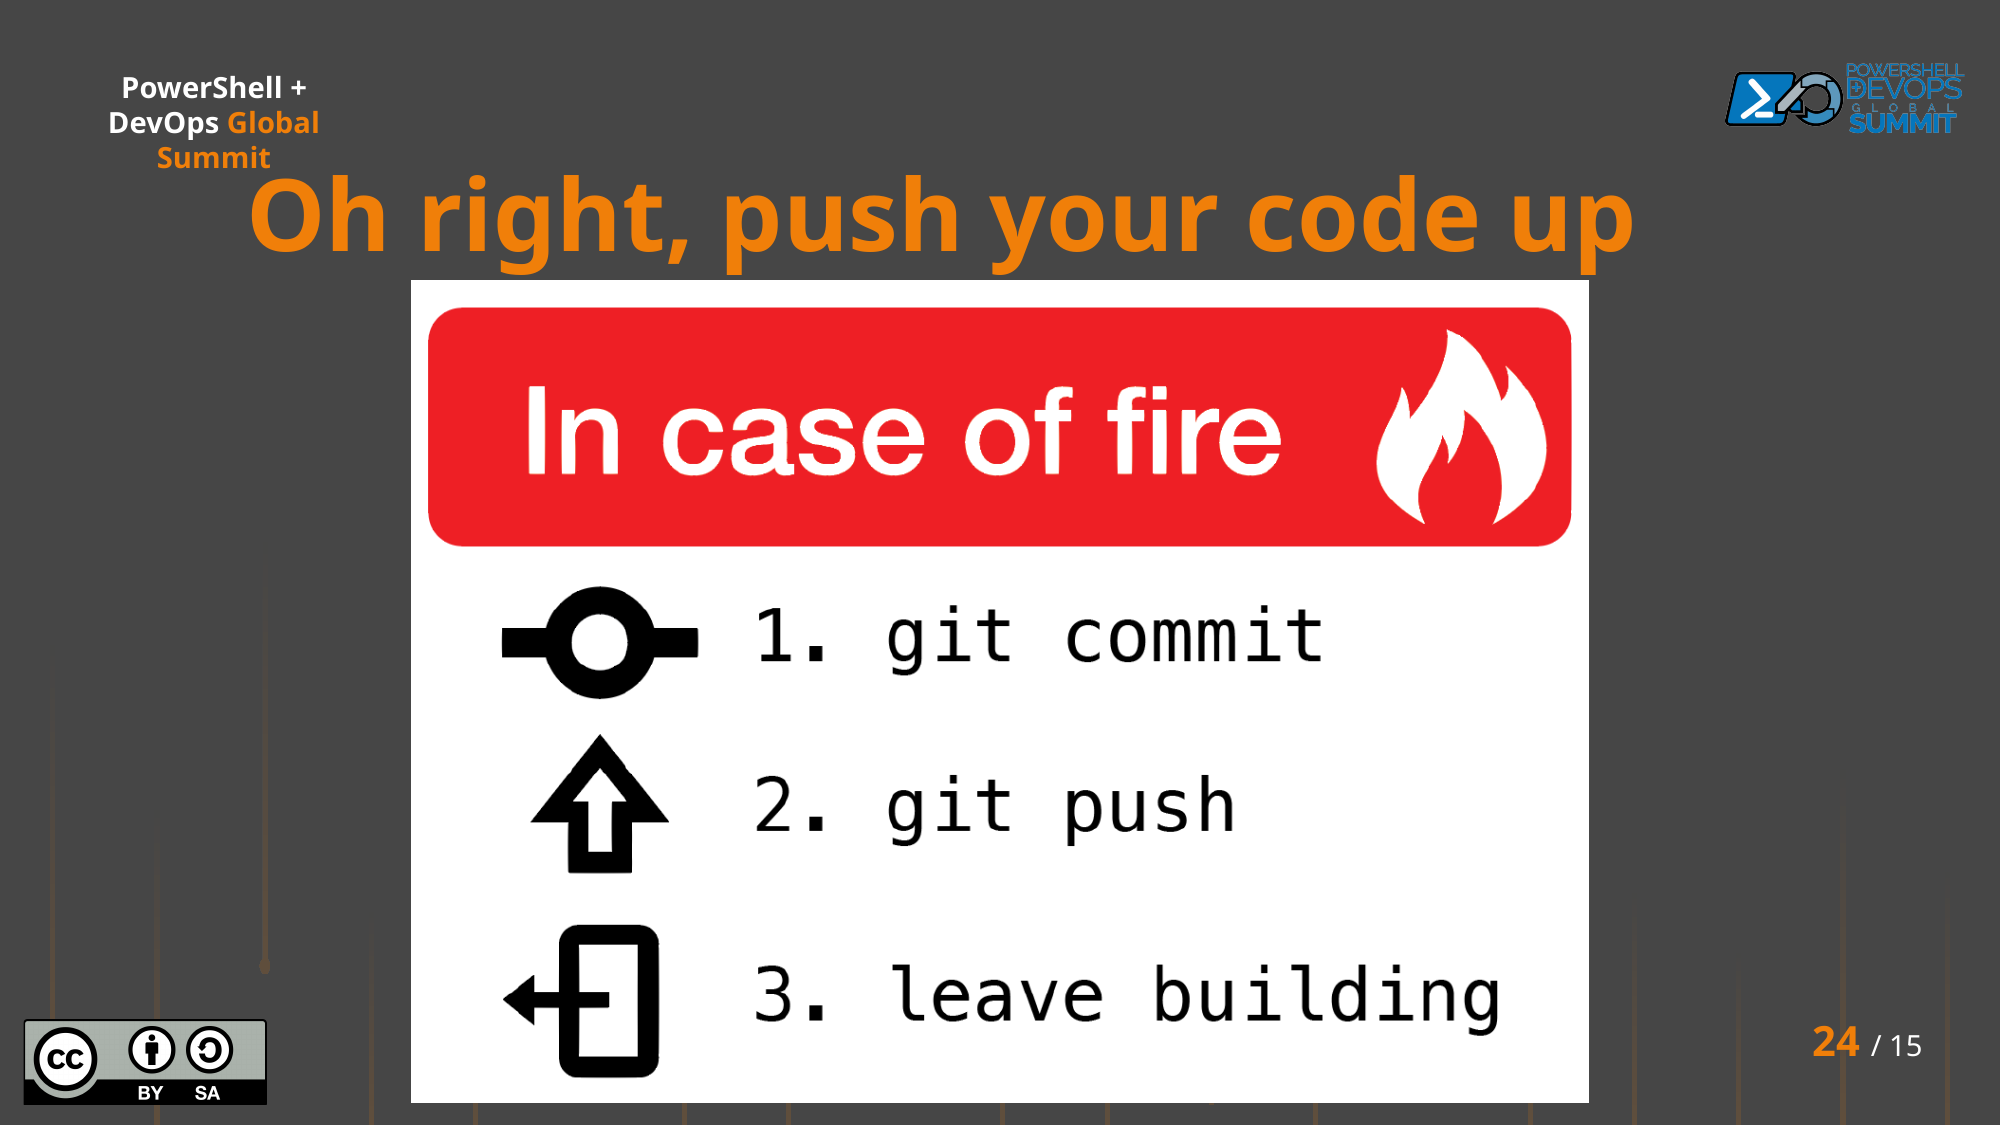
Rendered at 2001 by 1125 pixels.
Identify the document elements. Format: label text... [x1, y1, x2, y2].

picture [1725, 61, 1965, 139]
picture [23, 1019, 267, 1105]
text_box Oh right, push your code up [231, 144, 1769, 279]
picture [411, 280, 1589, 1103]
